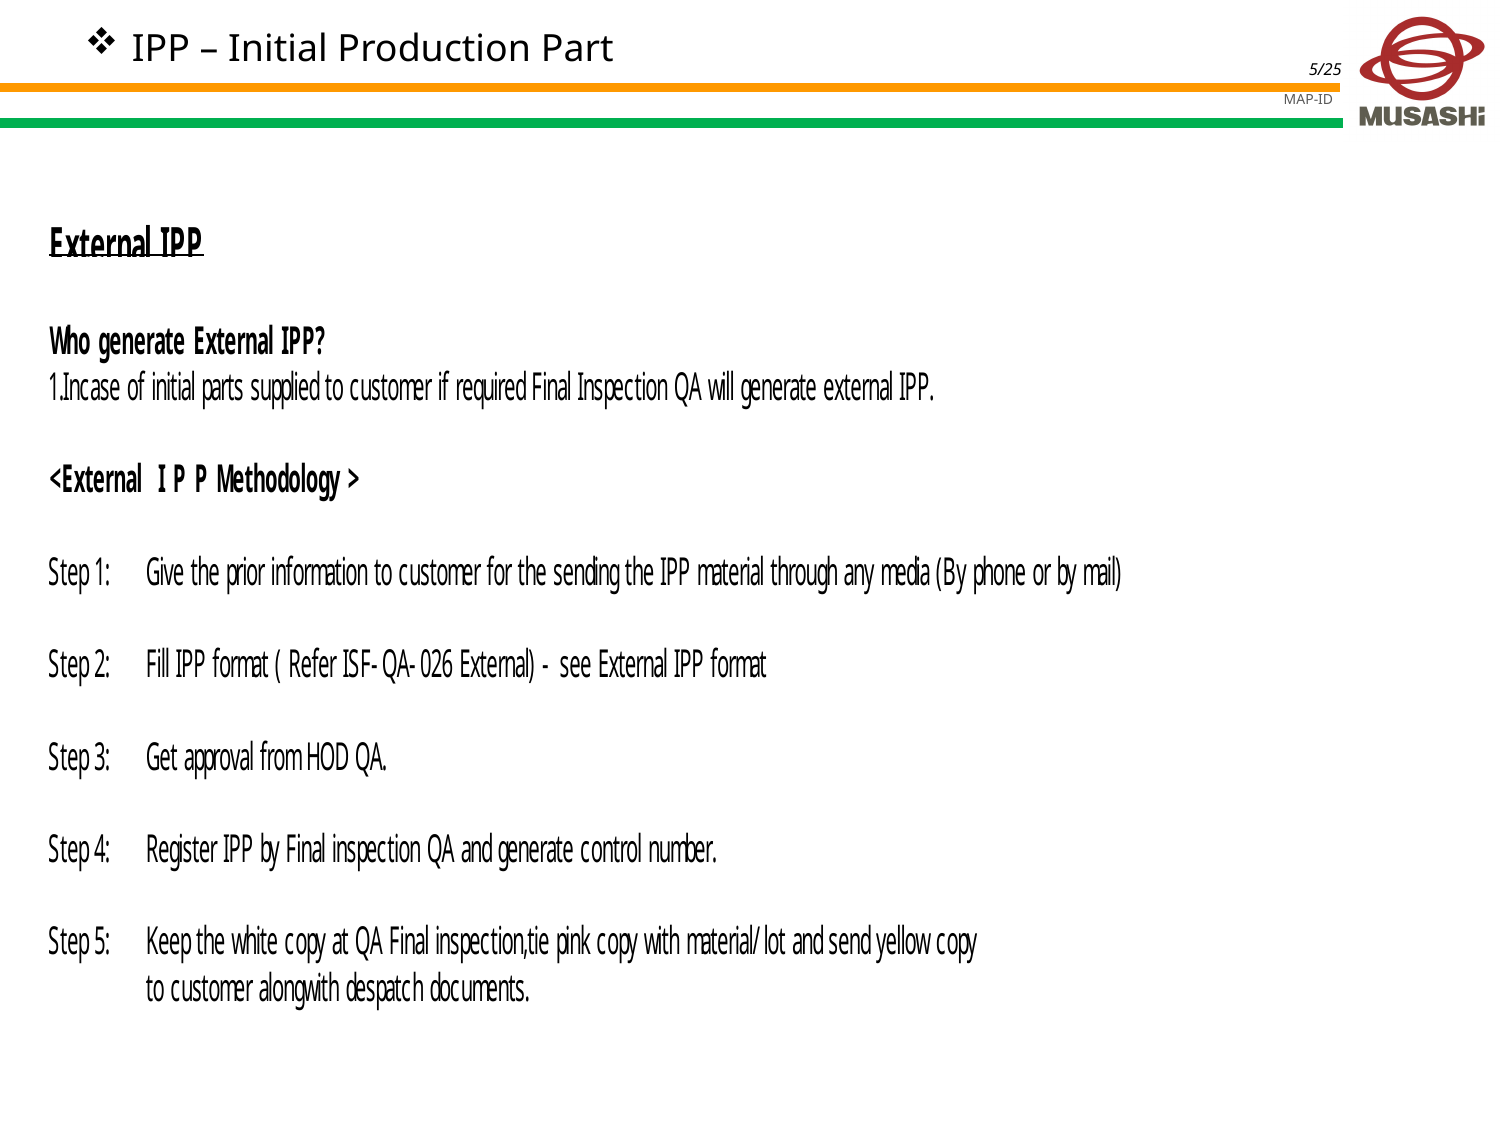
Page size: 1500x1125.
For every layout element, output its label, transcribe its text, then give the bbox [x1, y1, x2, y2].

text_box IPP – Initial Production Part [70, 16, 639, 76]
picture [44, 199, 1456, 1048]
picture [1343, 0, 1500, 142]
